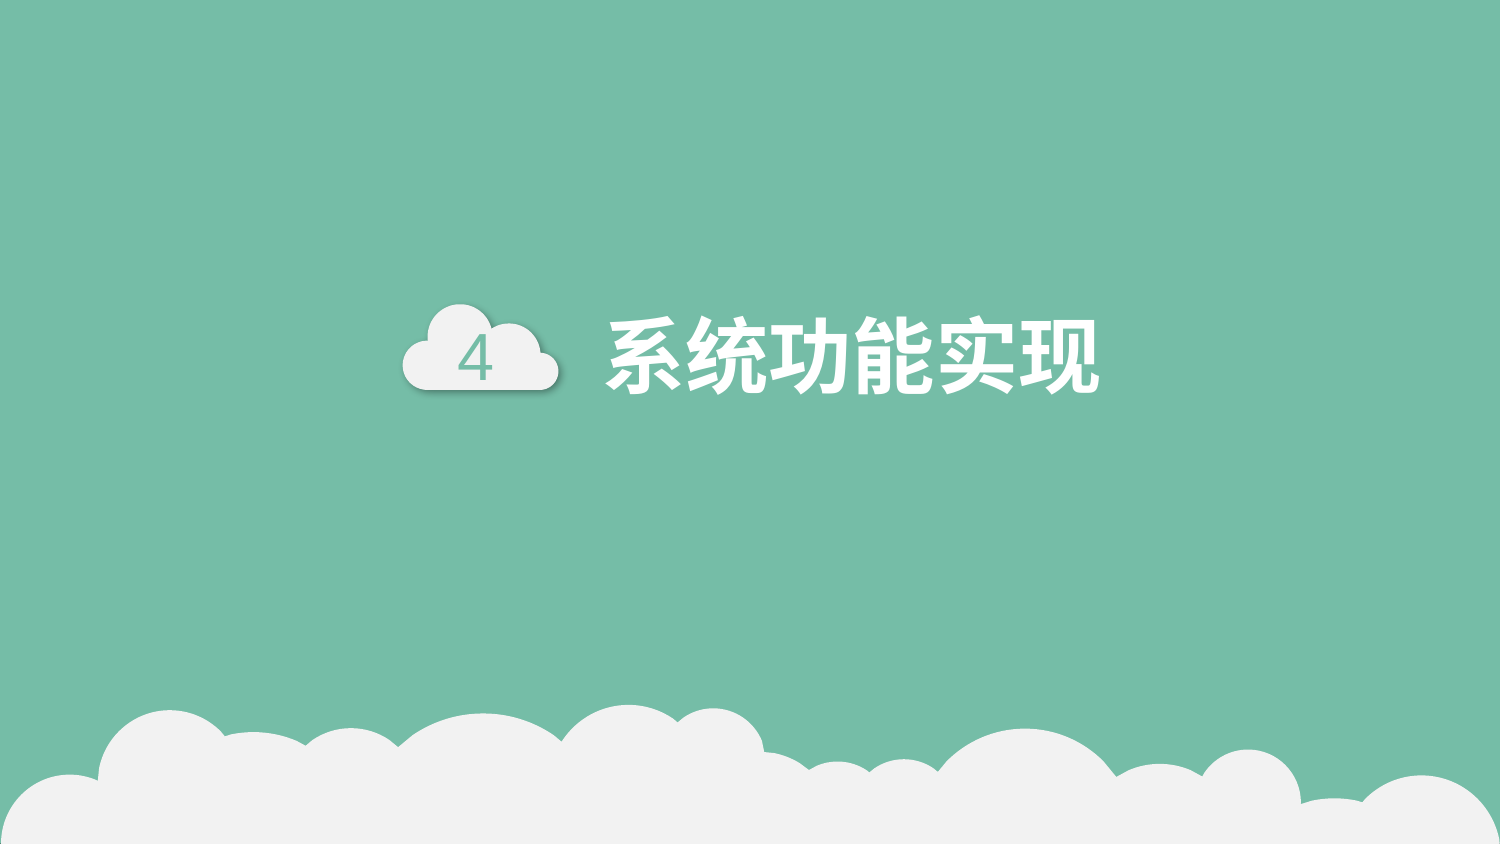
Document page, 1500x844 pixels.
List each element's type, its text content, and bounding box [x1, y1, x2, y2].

text_box [0, 703, 1500, 844]
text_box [402, 304, 559, 403]
text_box 系统功能实现 [587, 296, 1117, 412]
